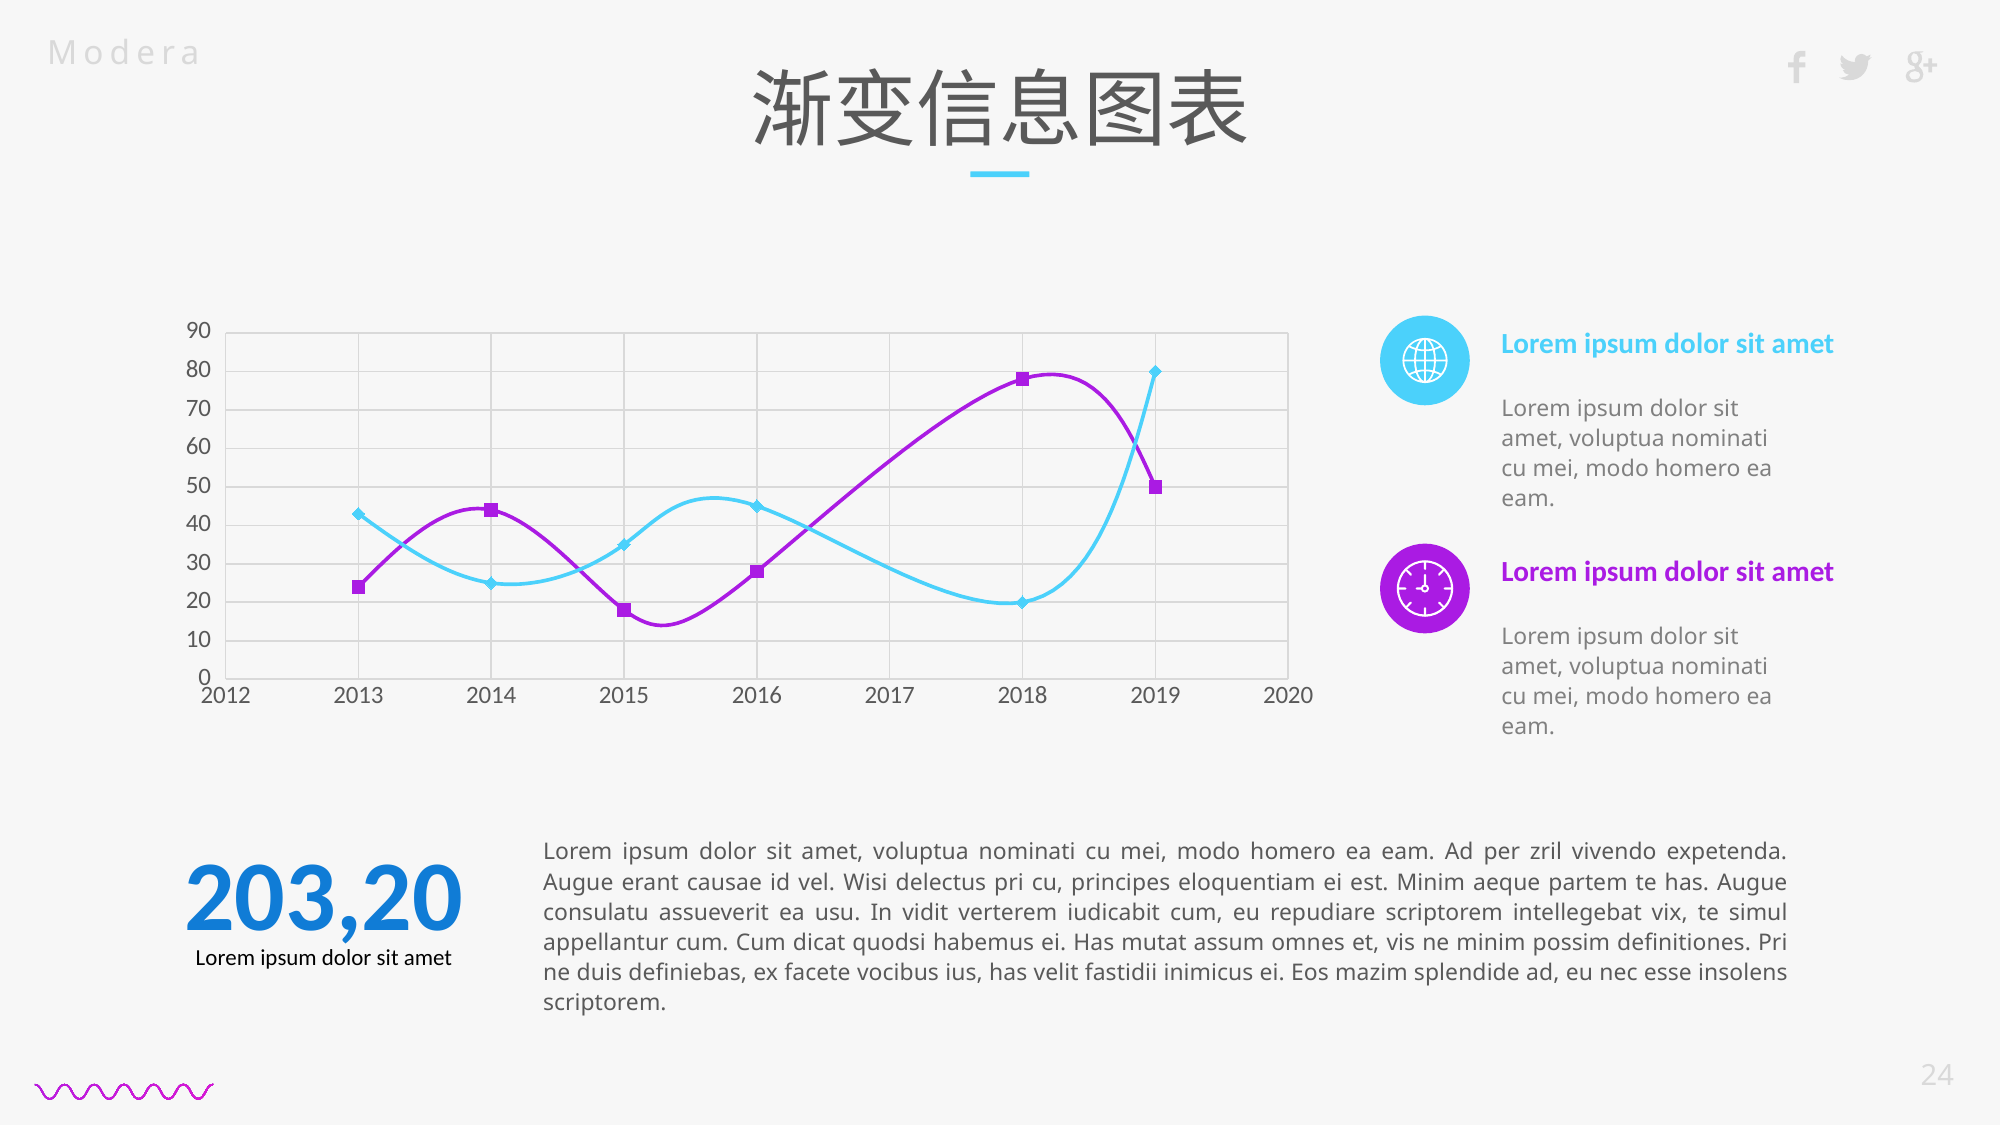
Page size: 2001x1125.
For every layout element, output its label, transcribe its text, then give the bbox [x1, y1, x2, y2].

title 渐变信息图表 [137, 59, 1863, 178]
text_box 203,20 [143, 826, 505, 955]
text_box Lorem ipsum dolor sit amet [1486, 541, 1863, 595]
text_box Lorem ipsum dolor sit amet [1486, 313, 1863, 367]
text_box Lorem ipsum dolor sit amet [173, 932, 475, 978]
text_box Lorem ipsum dolor sit amet, voluptua nominati cu mei, modo homero ea eam. Ad per zril vivendo expetenda. Augue erant causae id vel. Wisi delectus pri cu, principes eloquentiam ei est. Minim aeque partem te has. Augue consulatu assueverit ea usu. In vidit verterem iudicabit cum, eu repudiare scriptorem intellegebat vix, te simul appellantur cum. Cum dicat quodsi habemus ei. Has mutat assum omnes et, vis ne minim possim definitiones. Pri ne duis definiebas, ex facete vocibus ius, has velit fastidii inimicus ei. Eos mazim splendide ad, eu nec esse insolens scriptorem. [528, 826, 1805, 1023]
text_box Lorem ipsum dolor sit amet, voluptua nominati cu mei, modo homero ea eam. [1486, 611, 1805, 747]
chart [173, 280, 1329, 802]
text_box Lorem ipsum dolor sit amet, voluptua nominati cu mei, modo homero ea eam. [1486, 382, 1805, 519]
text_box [1380, 543, 1470, 634]
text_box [1380, 315, 1470, 406]
